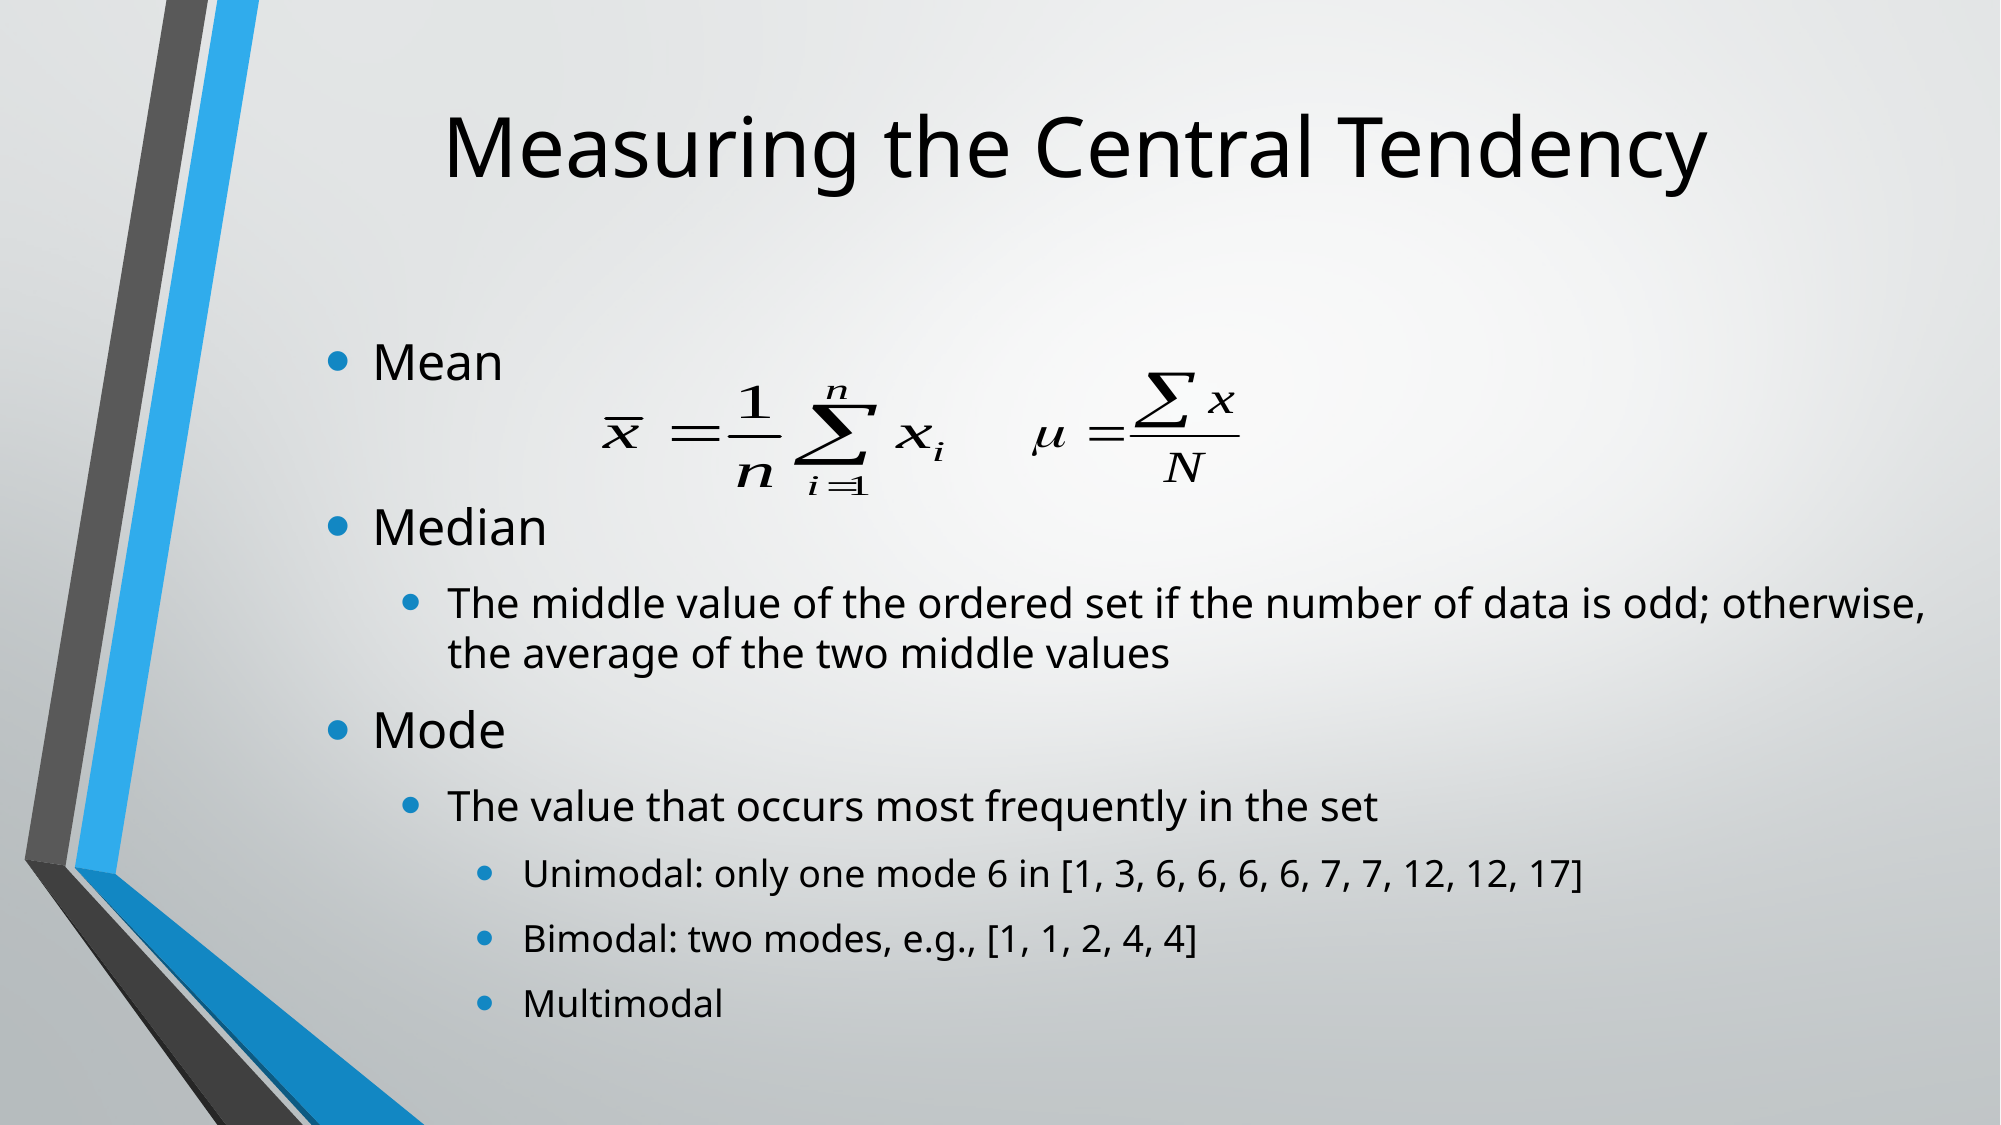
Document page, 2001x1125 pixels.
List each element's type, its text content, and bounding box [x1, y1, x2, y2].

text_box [586, 366, 971, 507]
list Mean Median The middle value of the ordered set if the number of data is odd; otherwise, the average of the two middle values Mode The value that occurs most frequently in the set Unimodal: only one mode 6 in [1, 3, 6, 6, 6, 6, 7, 7, 12, 12, 17] Bimodal: two modes, e.g., [1, 1, 2, 4, 4] Multimodal [310, 269, 1954, 1087]
title Measuring the Central Tendency [254, 0, 1898, 288]
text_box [1019, 364, 1254, 492]
